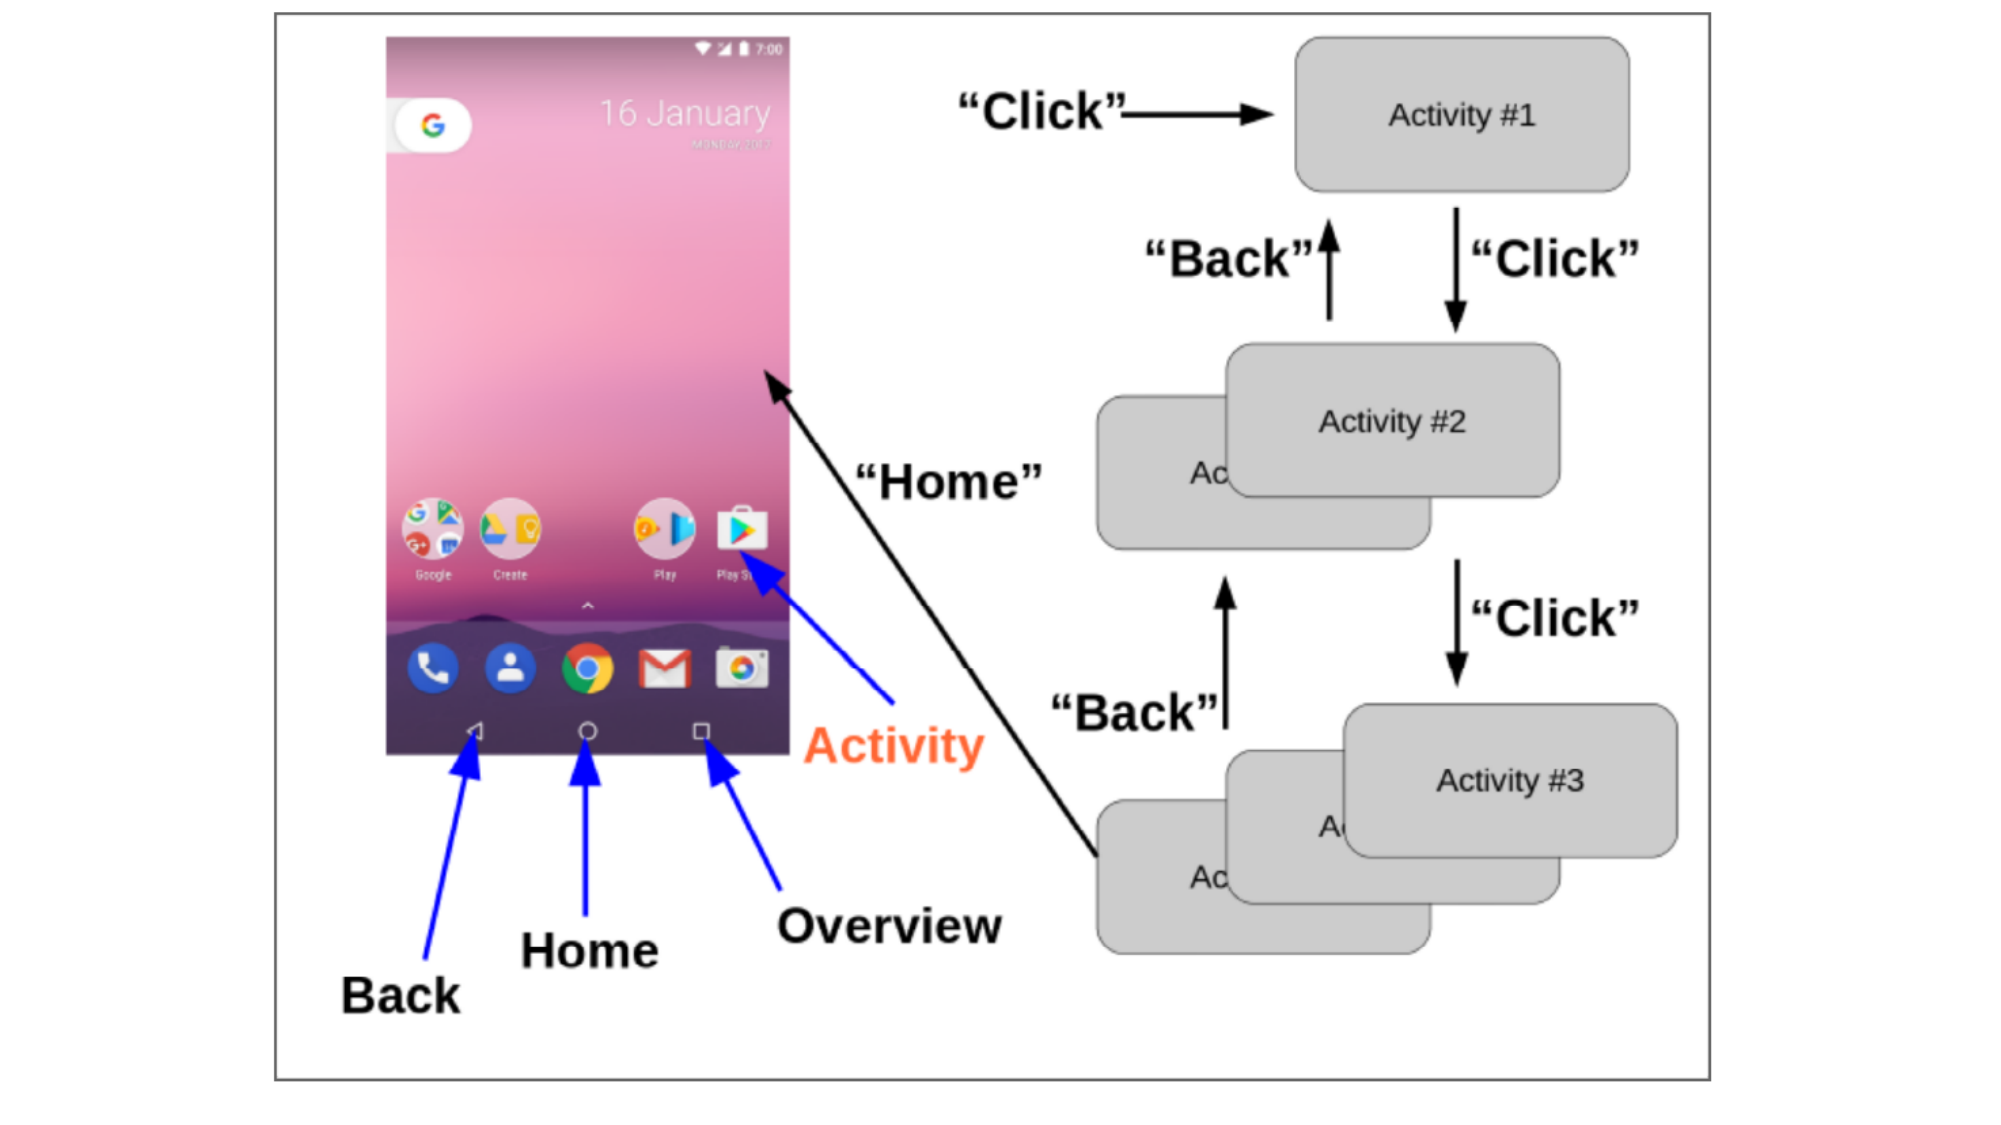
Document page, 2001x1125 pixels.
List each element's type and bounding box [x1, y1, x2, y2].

picture [242, 0, 1748, 1125]
